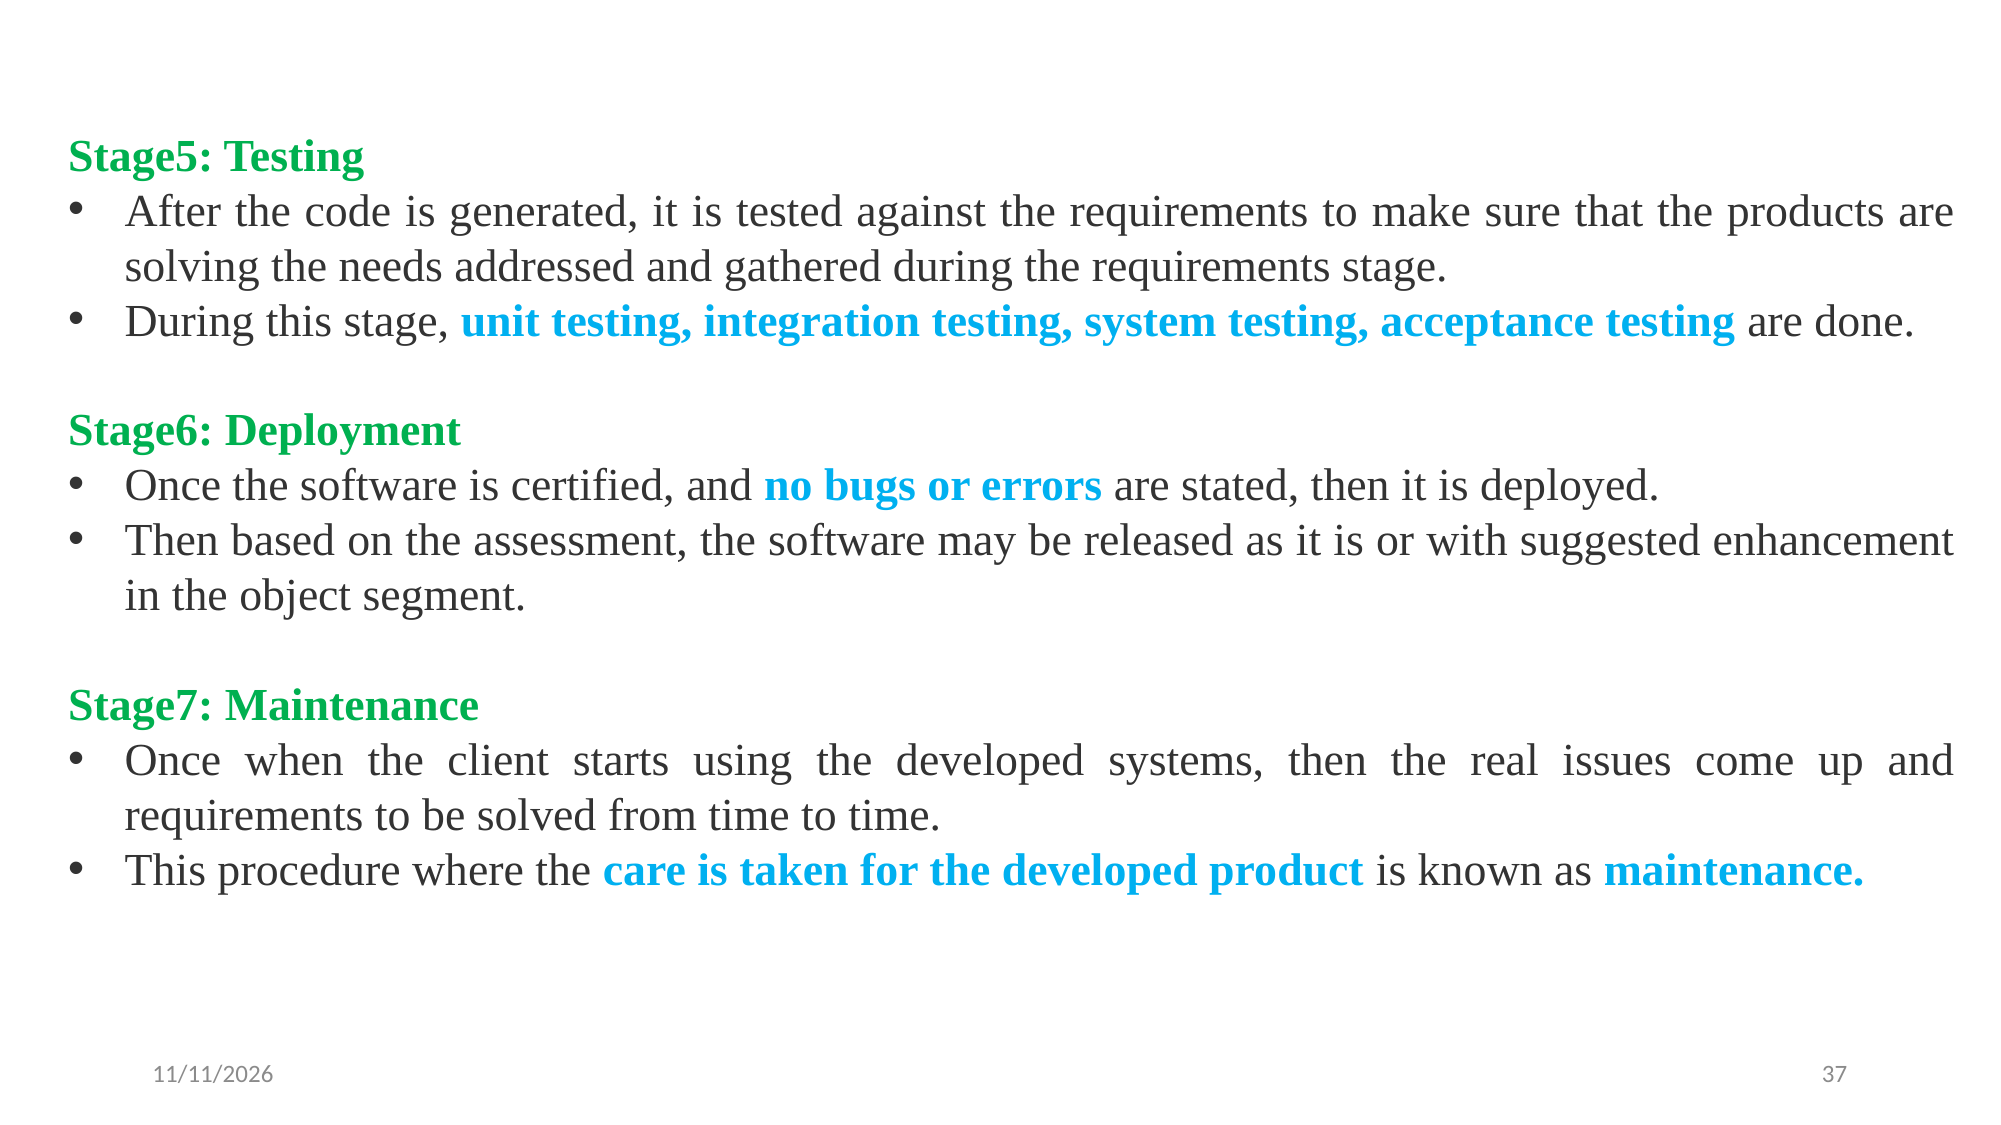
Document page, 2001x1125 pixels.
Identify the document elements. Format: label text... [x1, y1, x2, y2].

text_box Stage5: Testing After the code is generated, it is tested against the requirements to make sure that the products are solving the needs addressed and gathered during the requirements stage. During this stage, unit testing, integration testing, system testing, acceptance testing are done. Stage6: Deployment Once the software is certified, and no bugs or errors are stated, then it is deployed. Then based on the assessment, the software may be released as it is or with suggested enhancement in the object segment. Stage7: Maintenance Once when the client starts using the developed systems, then the real issues come up and requirements to be solved from time to time. This procedure where the care is taken for the developed product is known as maintenance. [53, 117, 1971, 948]
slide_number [137, 1042, 588, 1103]
slide_number 37 [1412, 1042, 1863, 1103]
